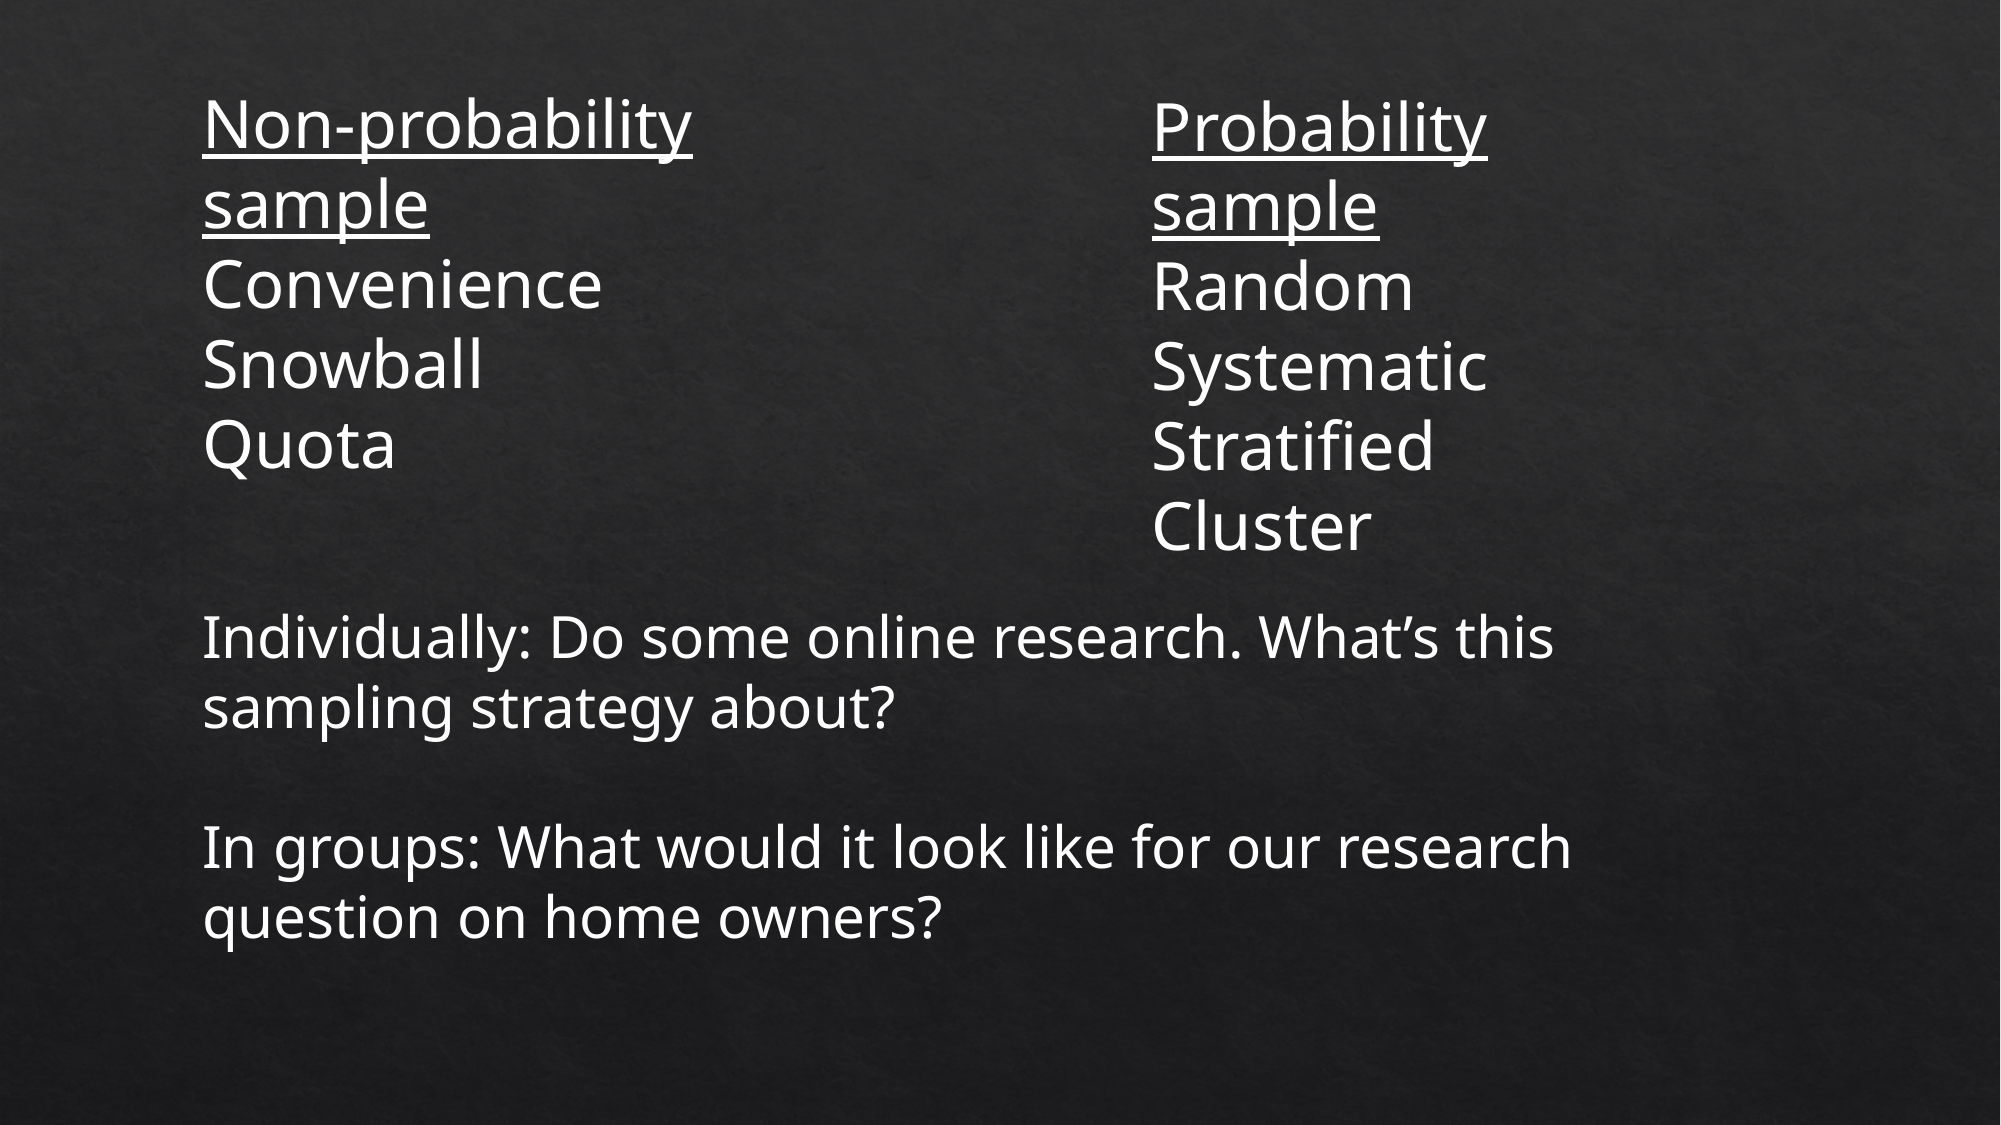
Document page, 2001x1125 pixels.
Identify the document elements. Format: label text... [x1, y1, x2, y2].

text_box Probability sample Random Systematic Stratified Cluster [1136, 76, 1731, 446]
text_box Non-probability sample Convenience Snowball Quota [187, 74, 913, 373]
text_box Individually: Do some online research. What’s this sampling strategy about? In groups: What would it look like for our research question on home owners? [187, 592, 1618, 851]
